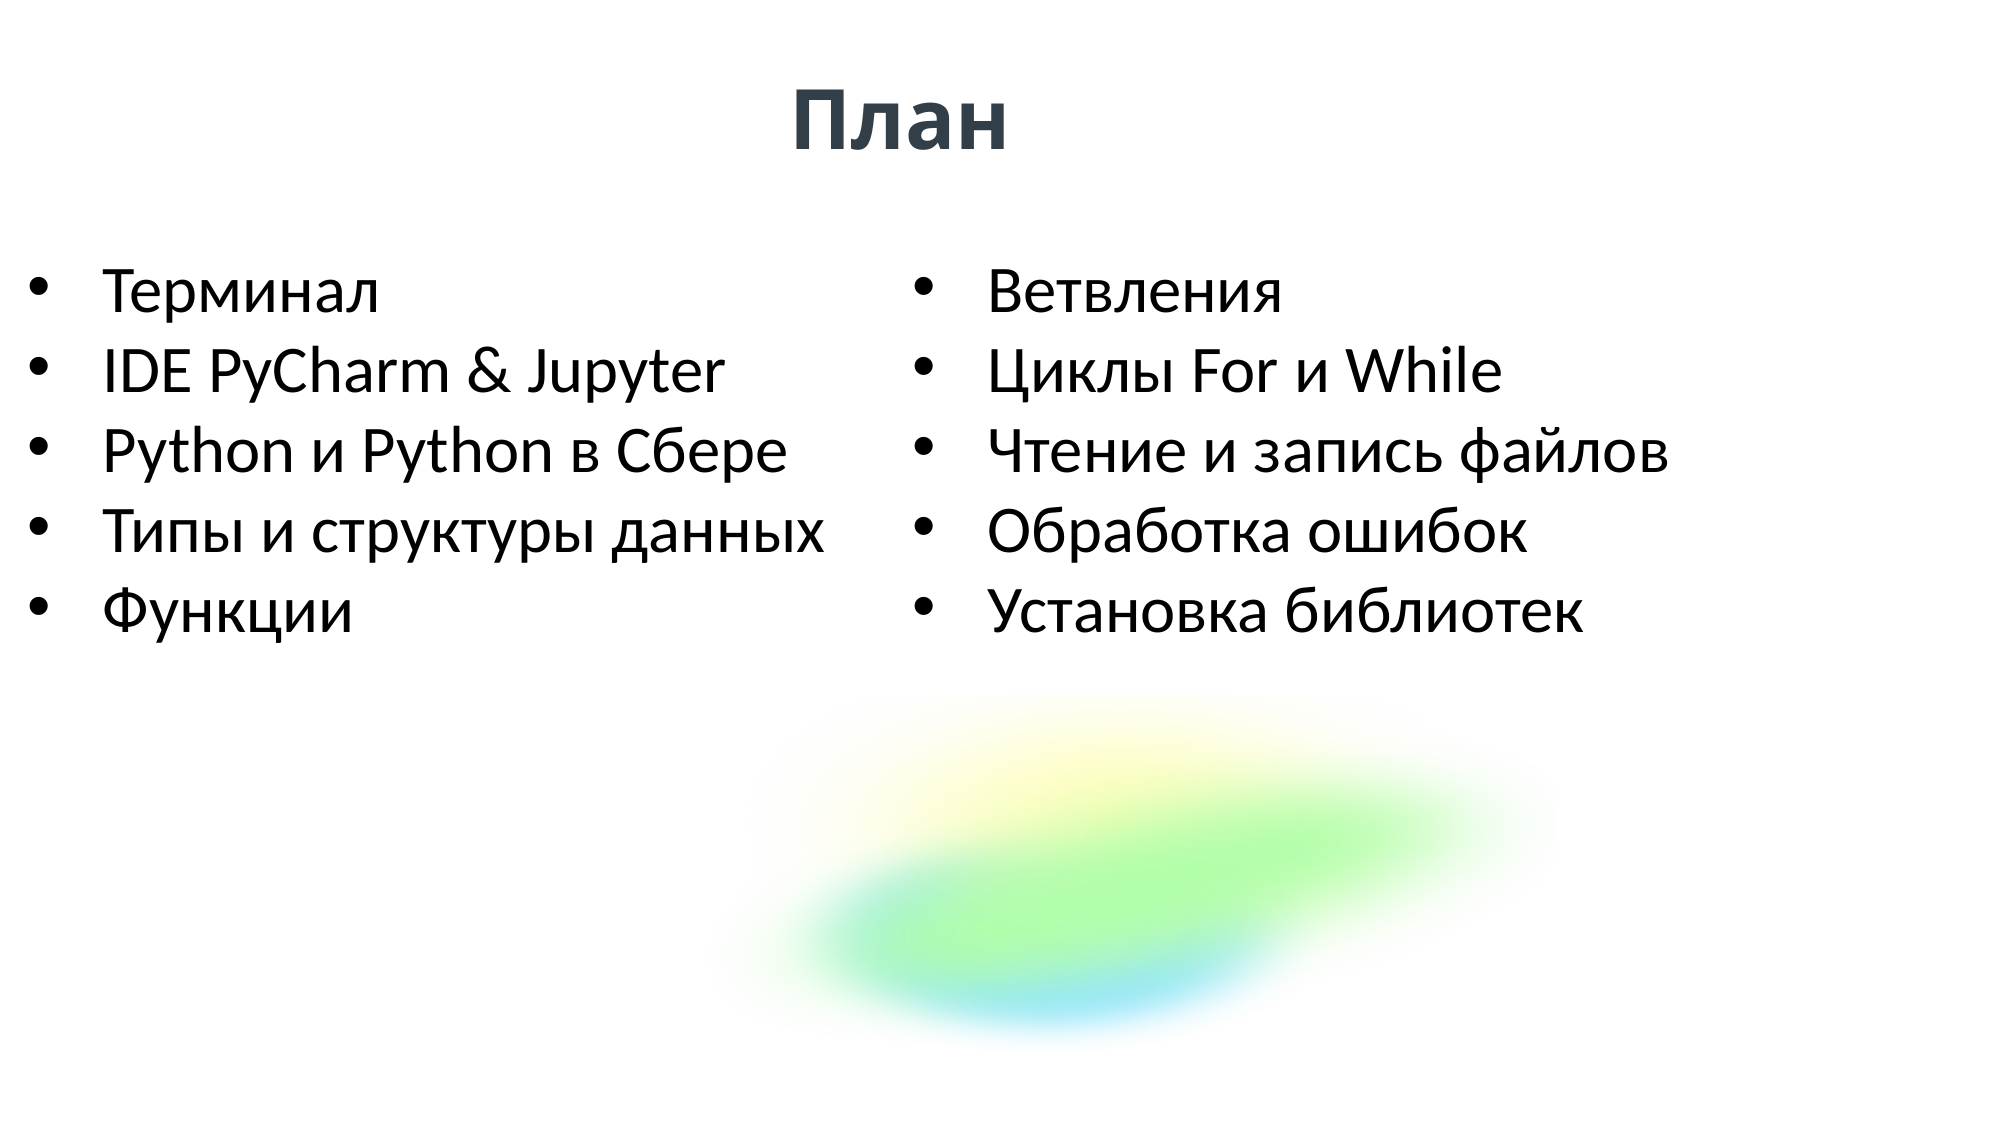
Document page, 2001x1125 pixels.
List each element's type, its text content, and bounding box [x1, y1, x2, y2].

text_box [672, 733, 1558, 1077]
text_box Терминал IDE PyCharm & Jupyter Python и Python в Сбере Типы и структуры данных Функции [13, 238, 897, 733]
text_box Ветвления Циклы For и While Чтение и запись файлов Обработка ошибок Установка библиотек [897, 238, 1686, 733]
text_box План [255, 66, 1567, 149]
